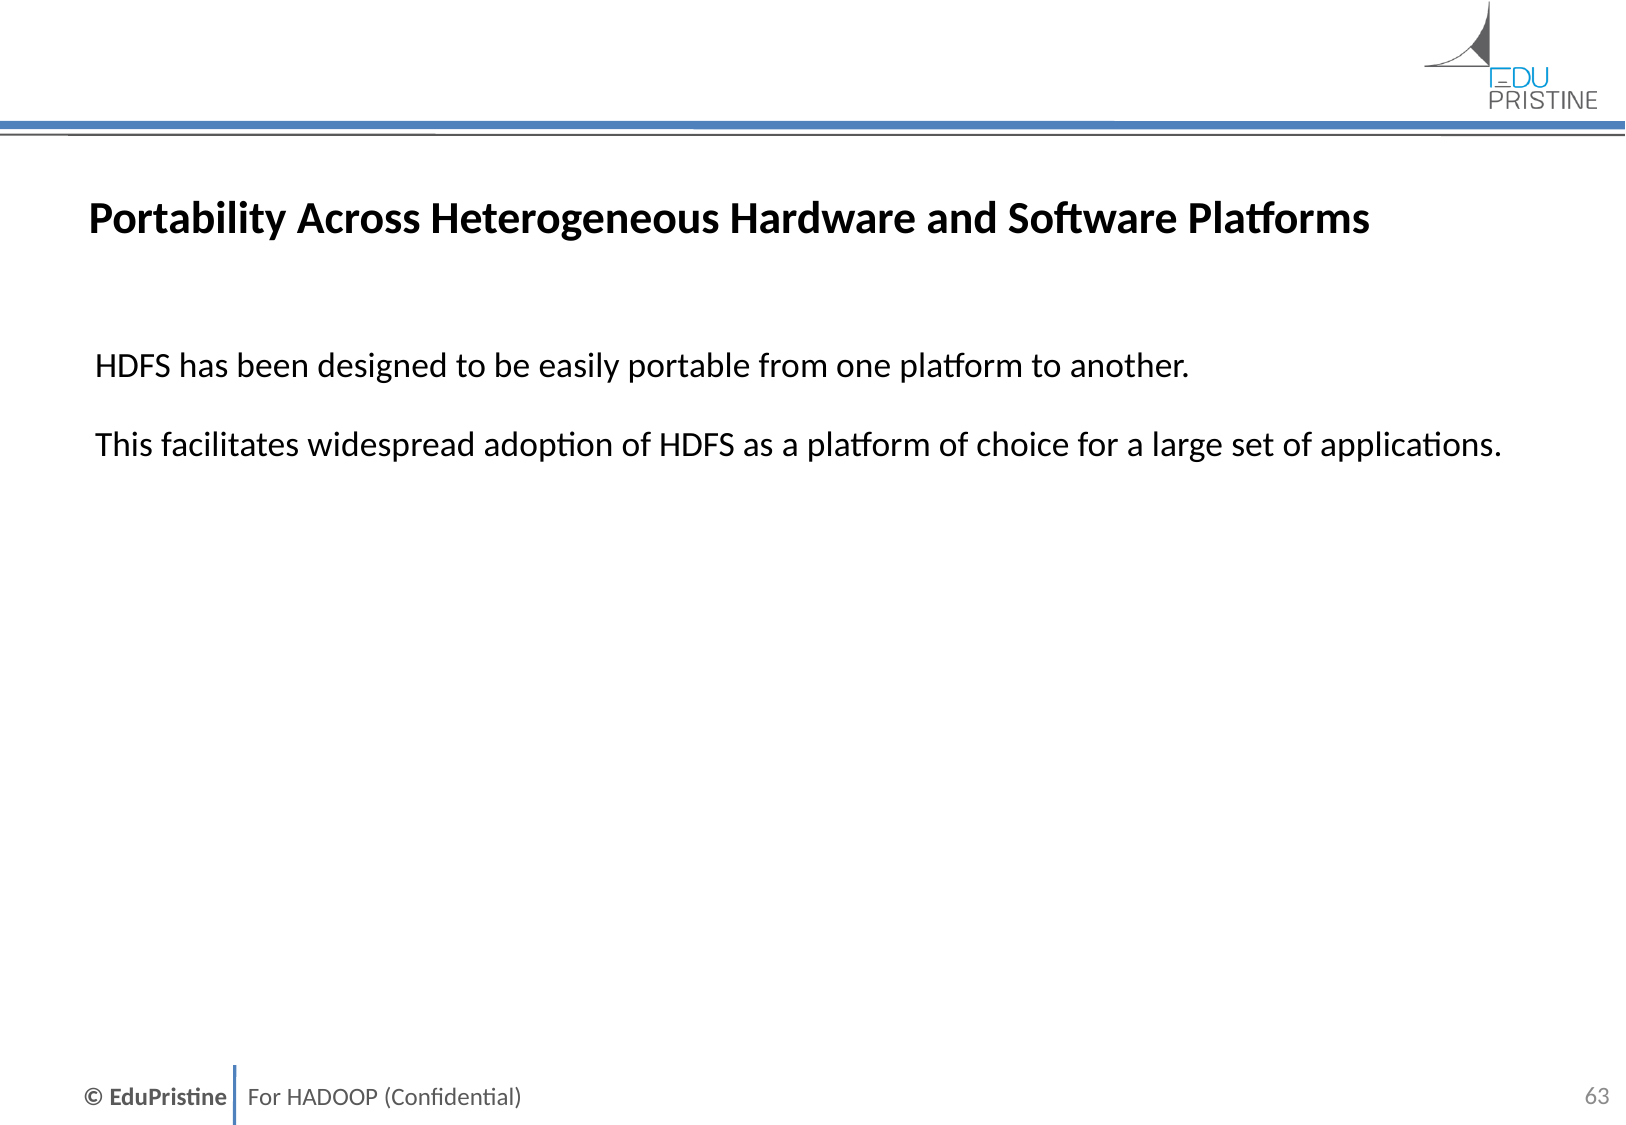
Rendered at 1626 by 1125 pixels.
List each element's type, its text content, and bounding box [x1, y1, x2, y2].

title Portability Across Heterogeneous Hardware and Software Platforms [81, 25, 1513, 250]
picture [1424, 1, 1597, 109]
list HDFS has been designed to be easily portable from one platform to another. This facilitates widespread adoption of HDFS as a platform of choice for a large set of applications. [87, 179, 1550, 1007]
slide_number 62 [1543, 1065, 1625, 1125]
